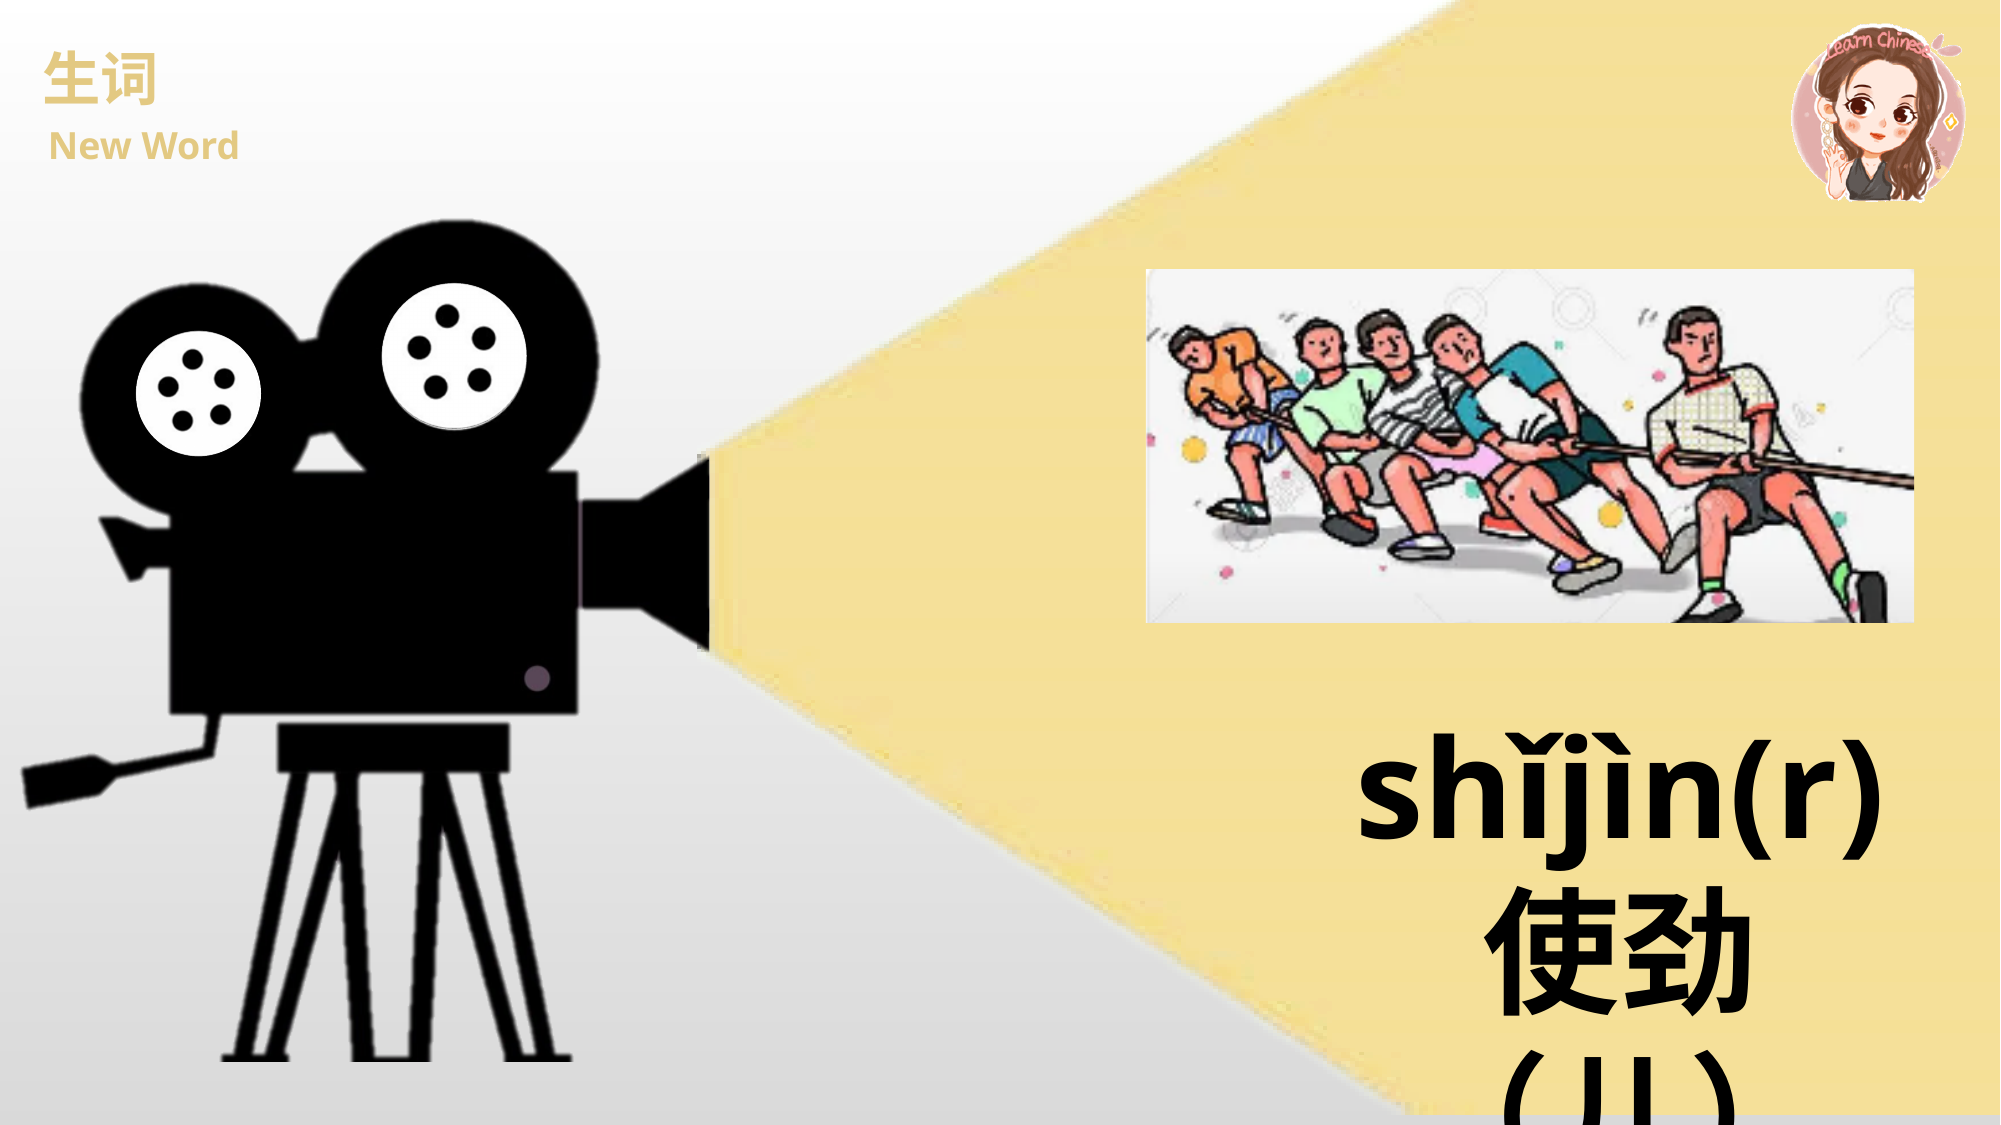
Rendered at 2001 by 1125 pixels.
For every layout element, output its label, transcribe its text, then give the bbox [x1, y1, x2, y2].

text_box shǐjìn(r) 使劲（儿） [1294, 1115, 1946, 1125]
picture [0, 0, 2000, 1115]
